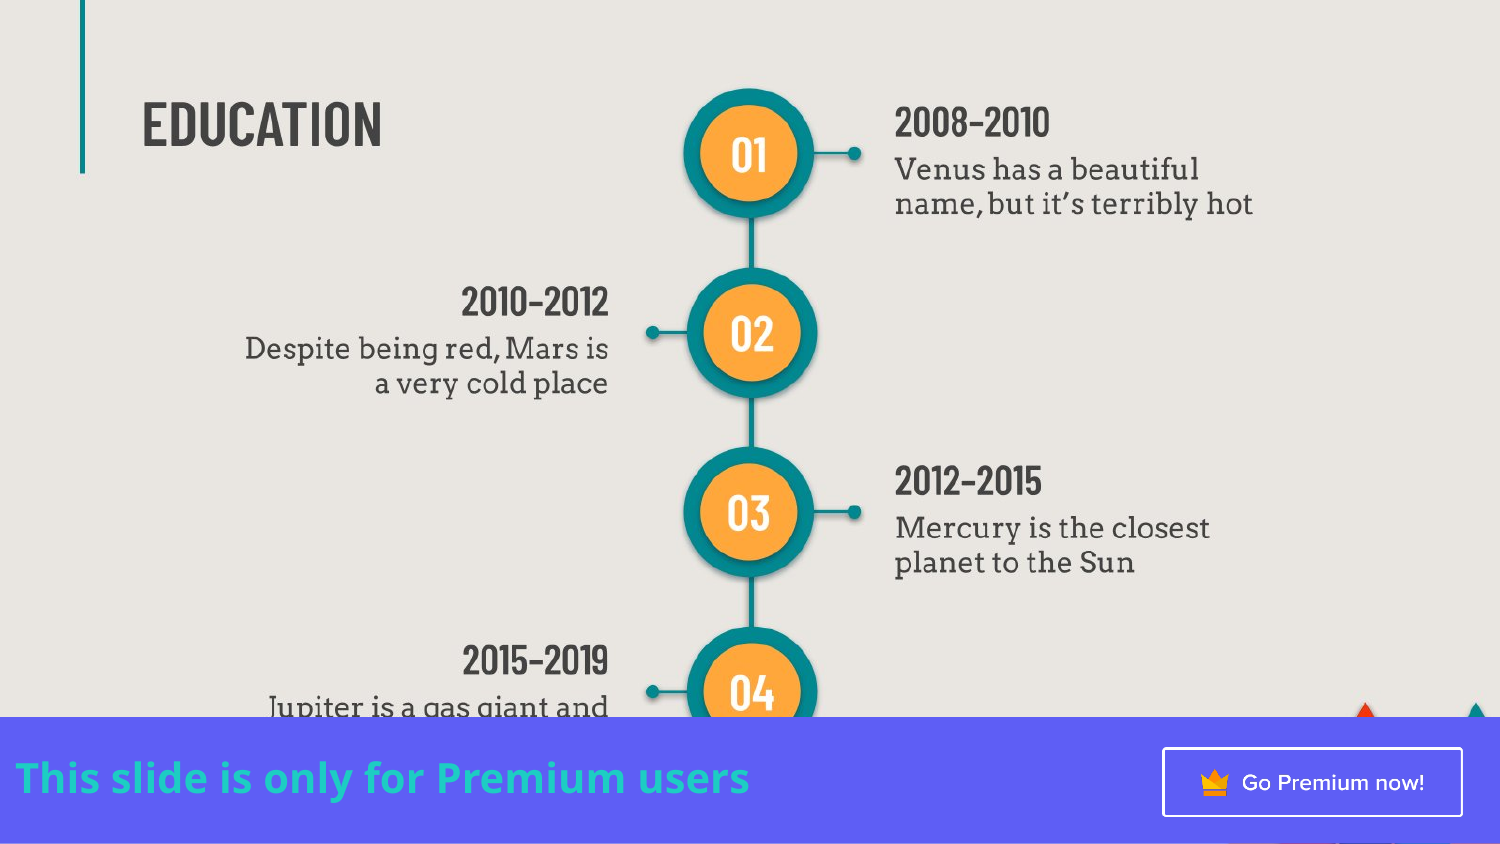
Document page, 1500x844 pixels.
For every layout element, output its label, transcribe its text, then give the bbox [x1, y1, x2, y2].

picture [1162, 747, 1463, 817]
text_box This slide is only for Premium users [0, 717, 1500, 844]
picture [0, 0, 1500, 717]
